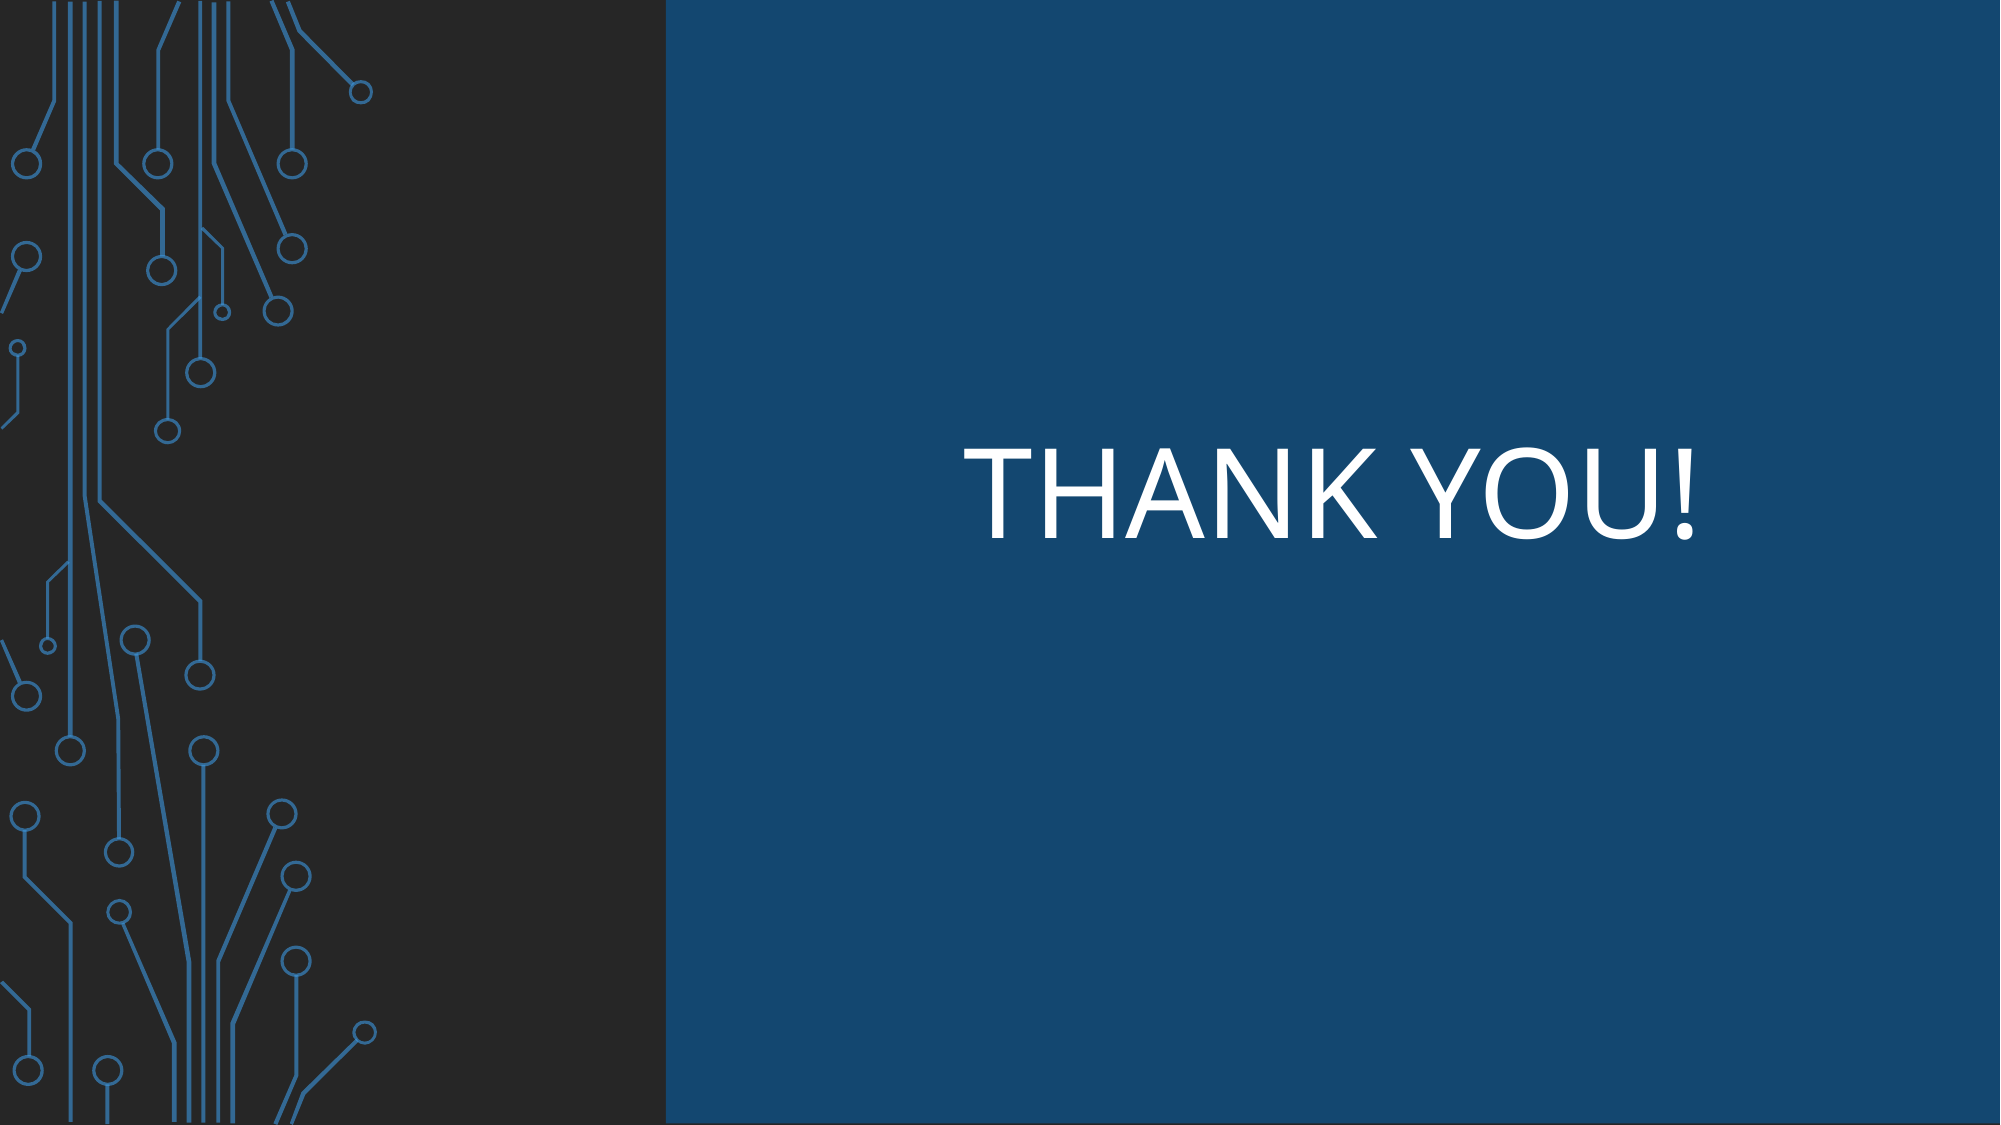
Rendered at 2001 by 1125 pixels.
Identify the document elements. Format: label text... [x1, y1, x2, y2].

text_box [0, 0, 379, 1125]
text_box [379, 0, 2000, 1125]
text_box [665, 0, 2000, 1124]
title Thank you! [763, 158, 1903, 839]
